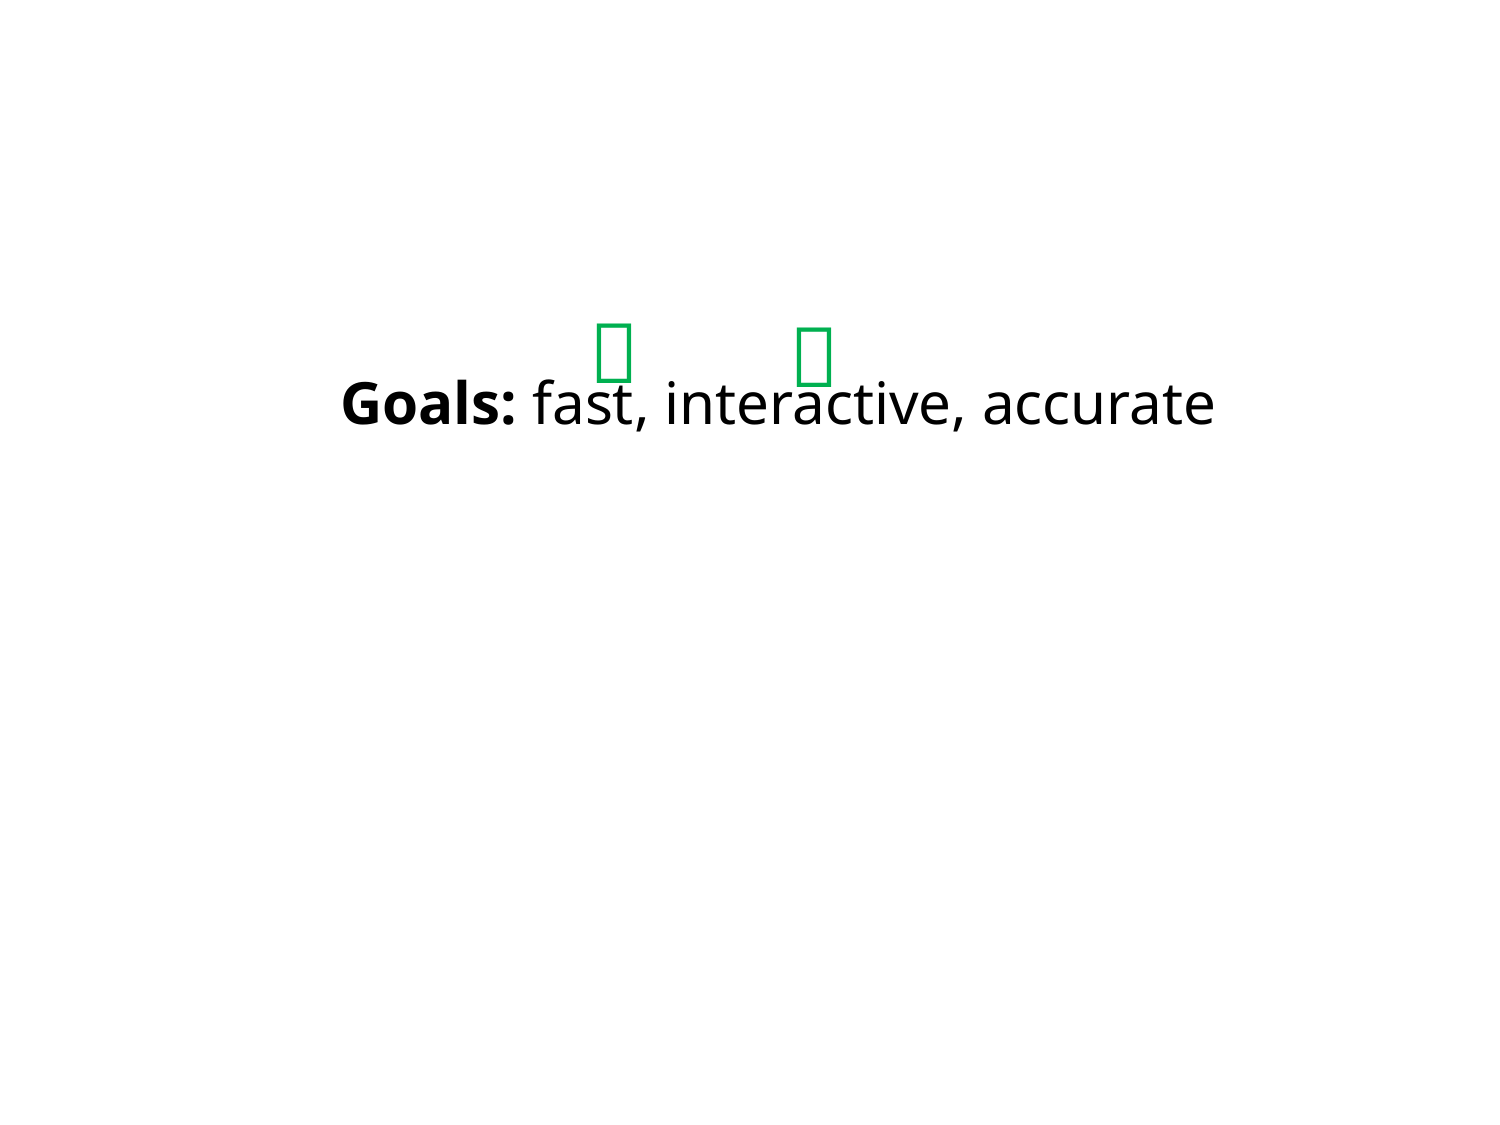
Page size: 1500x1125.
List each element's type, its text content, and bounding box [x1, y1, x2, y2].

text_box Goals: fast, interactive, accurate [107, 359, 1450, 497]
text_box  [774, 296, 855, 412]
text_box  [574, 293, 655, 408]
